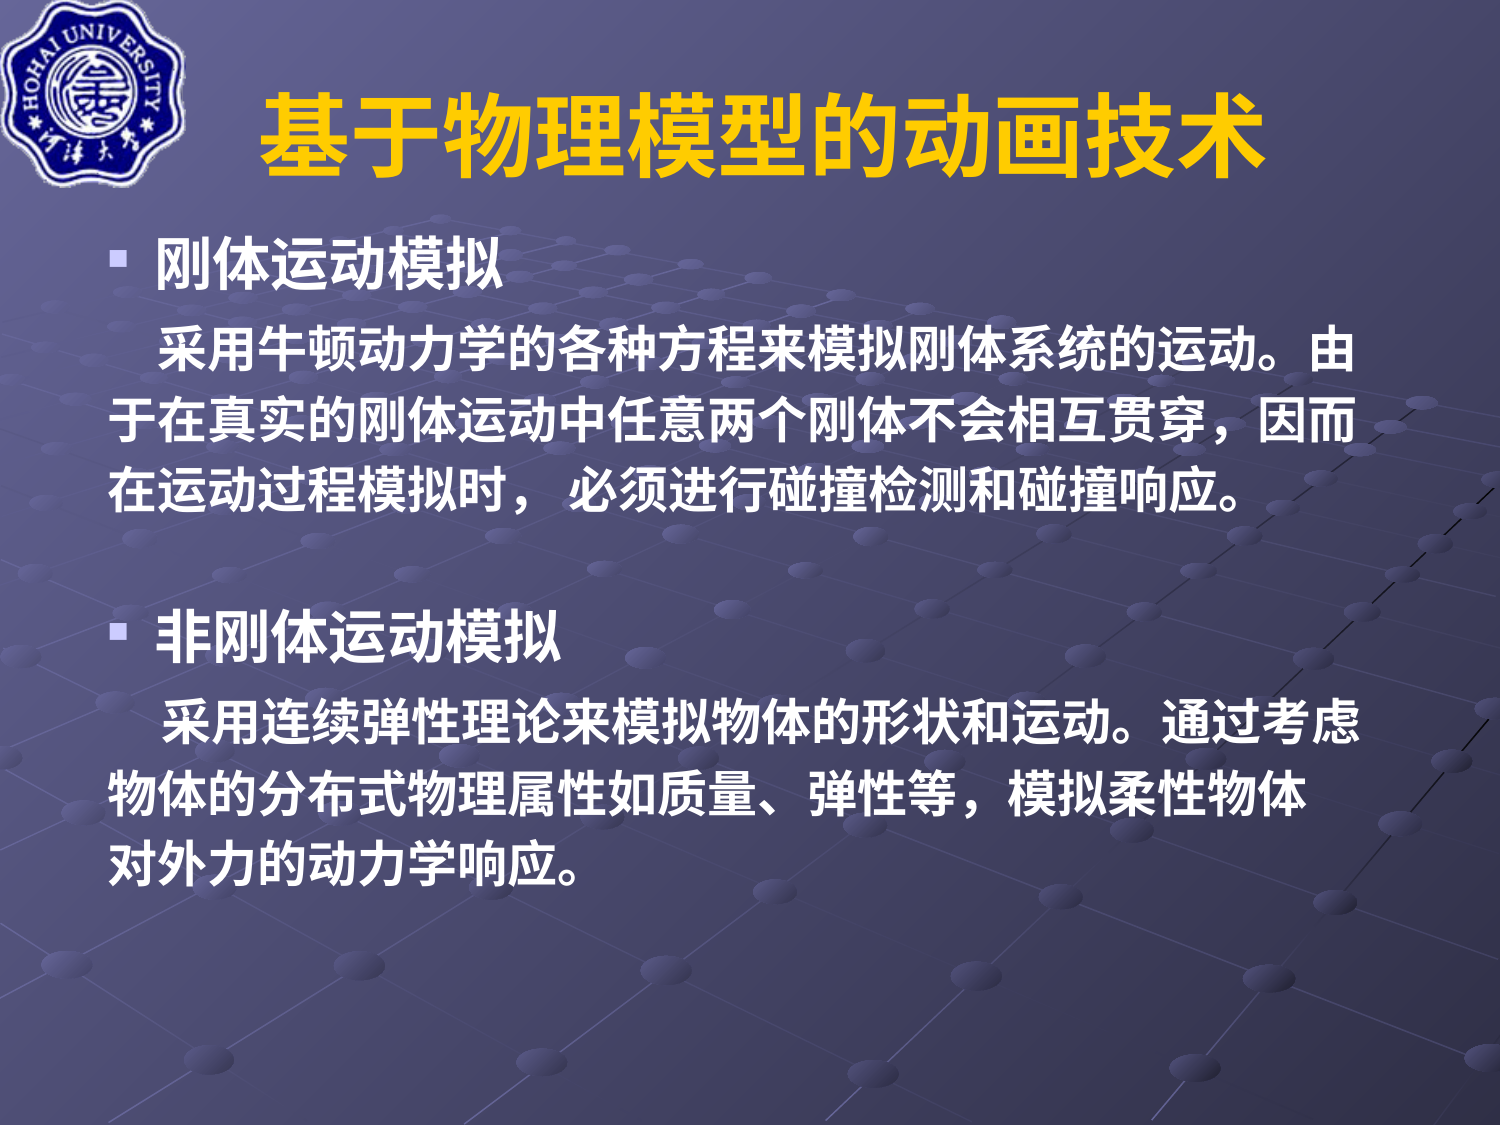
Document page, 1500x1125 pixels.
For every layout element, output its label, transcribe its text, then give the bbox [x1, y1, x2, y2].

list 刚体运动模拟 采用牛顿动力学的各种方程来模拟刚体系统的运动。由 于在真实的刚体运动中任意两个刚体不会相互贯穿，因而 在运动过程模拟时， 必须进行碰撞检测和碰撞响应。 非刚体运动模拟 采用连续弹性理论来模拟物体的形状和运动。通过考虑 物体的分布式物理属性如质量、弹性等，模拟柔性物体 对外力的动力学响应。 [17, 219, 1382, 943]
picture [0, 0, 186, 188]
title 基于物理模型的动画技术 [88, 89, 1439, 278]
slide_number [1074, 1023, 1426, 1100]
